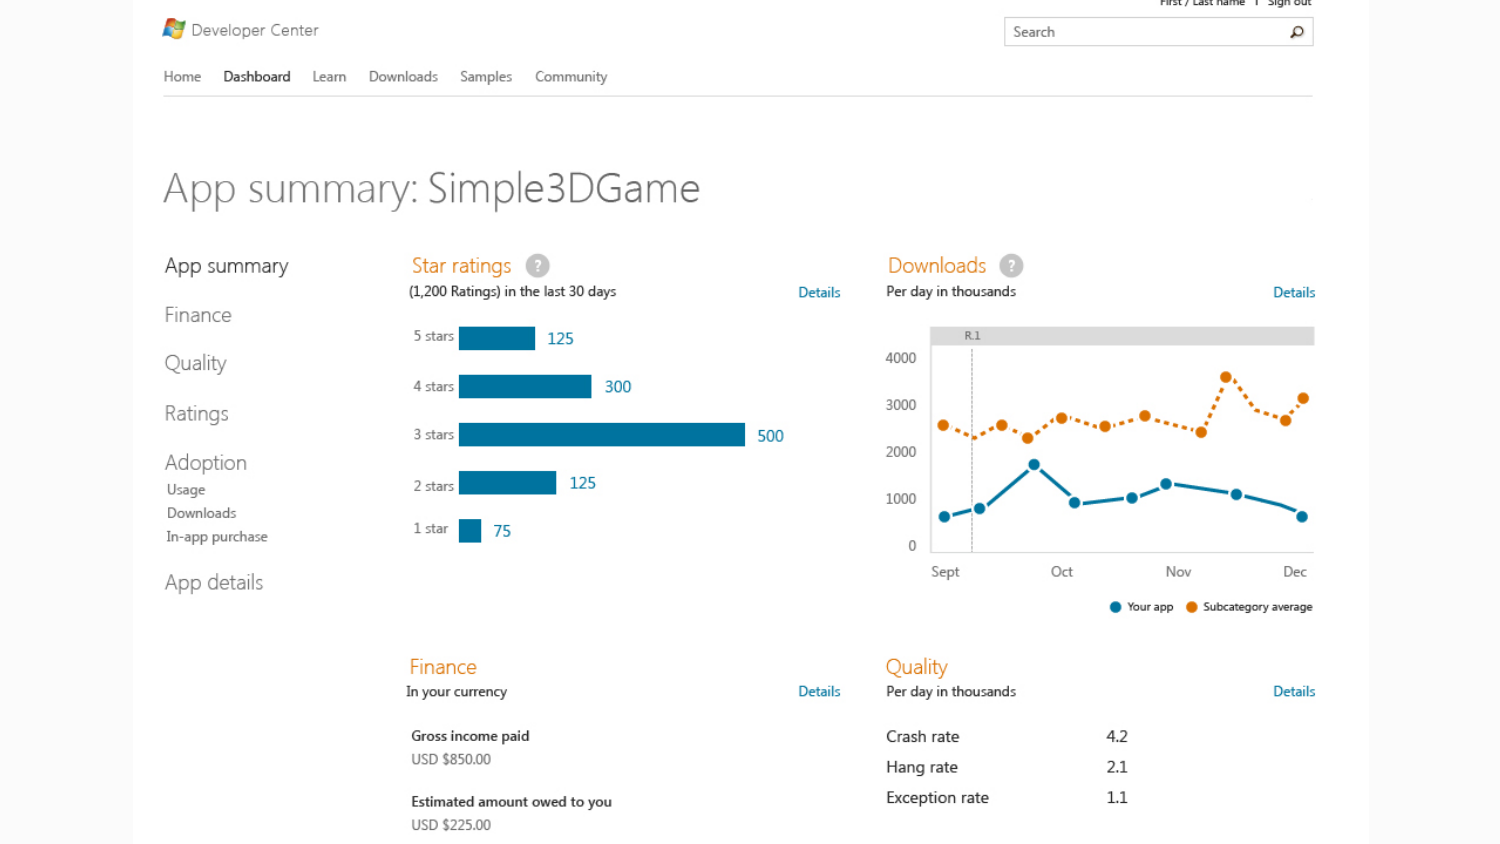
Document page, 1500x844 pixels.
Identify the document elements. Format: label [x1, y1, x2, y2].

picture [133, 0, 1370, 844]
